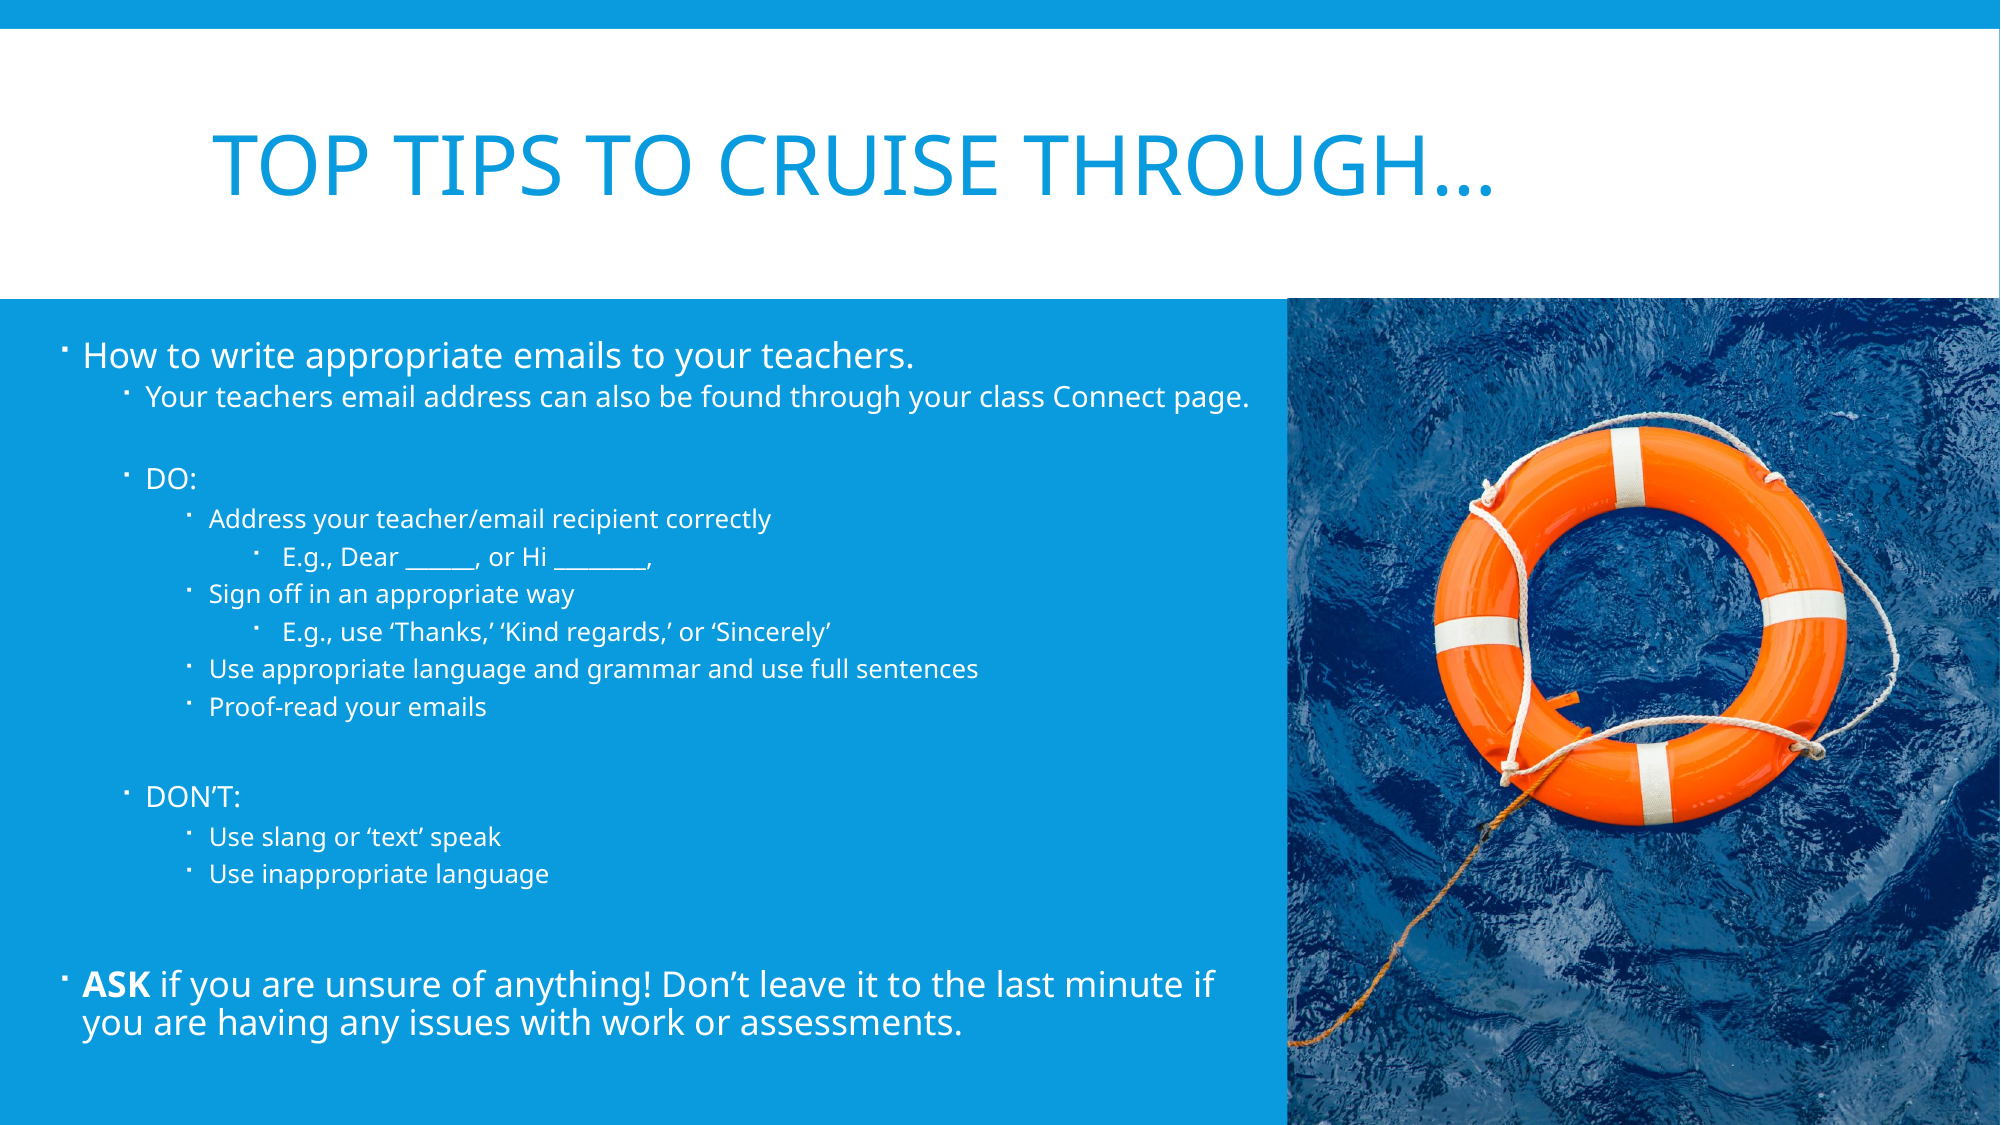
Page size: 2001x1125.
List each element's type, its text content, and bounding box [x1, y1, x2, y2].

list How to write appropriate emails to your teachers. Your teachers email address can also be found through your class Connect page. DO: Address your teacher/email recipient correctly E.g., Dear ______, or Hi ________, Sign off in an appropriate way E.g., use ‘Thanks,’ ‘Kind regards,’ or ‘Sincerely’ Use appropriate language and grammar and use full sentences Proof-read your emails DON’T: Use slang or ‘text’ speak Use inappropriate language ASK if you are unsure of anything! Don’t leave it to the last minute if you are having any issues with work or assessments. [41, 329, 1267, 1079]
title TOP TIPS TO CRUISE THROUGH… [197, 46, 1803, 295]
picture [1288, 298, 2000, 1125]
